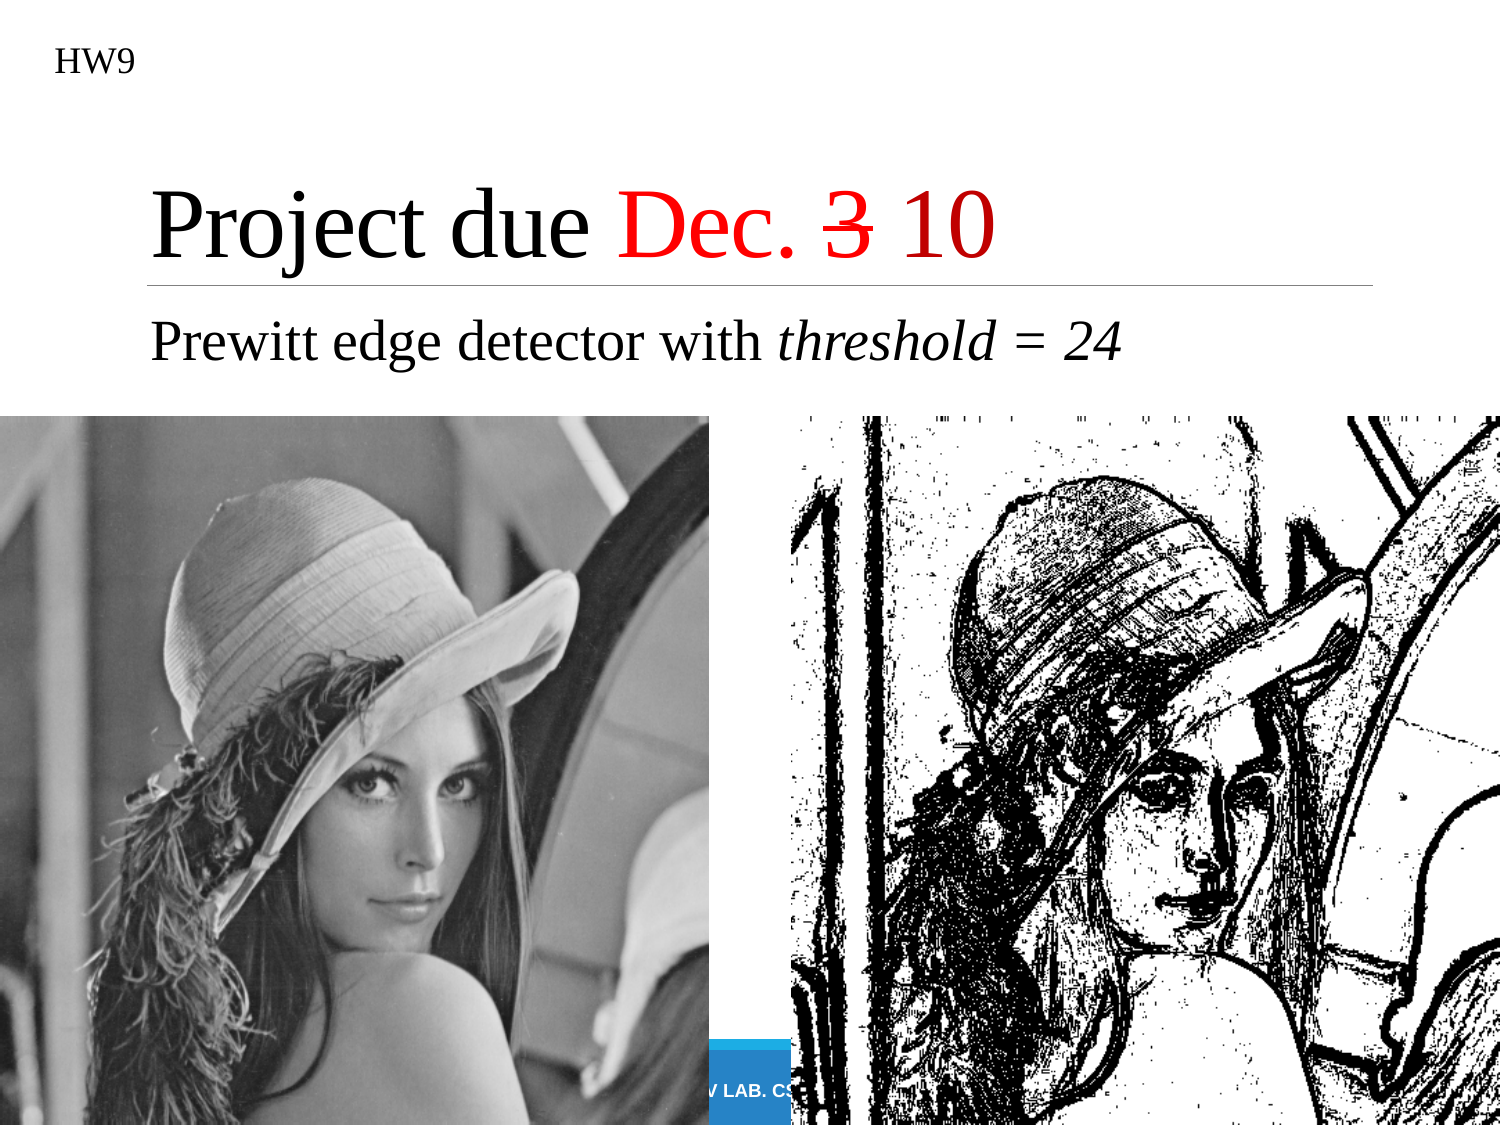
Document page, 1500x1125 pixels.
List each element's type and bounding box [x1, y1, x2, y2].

footer [710, 1059, 790, 1120]
title [135, 47, 1373, 285]
picture [0, 415, 710, 1125]
picture [790, 415, 1500, 1125]
text_box [39, 29, 267, 89]
list [135, 302, 1373, 963]
